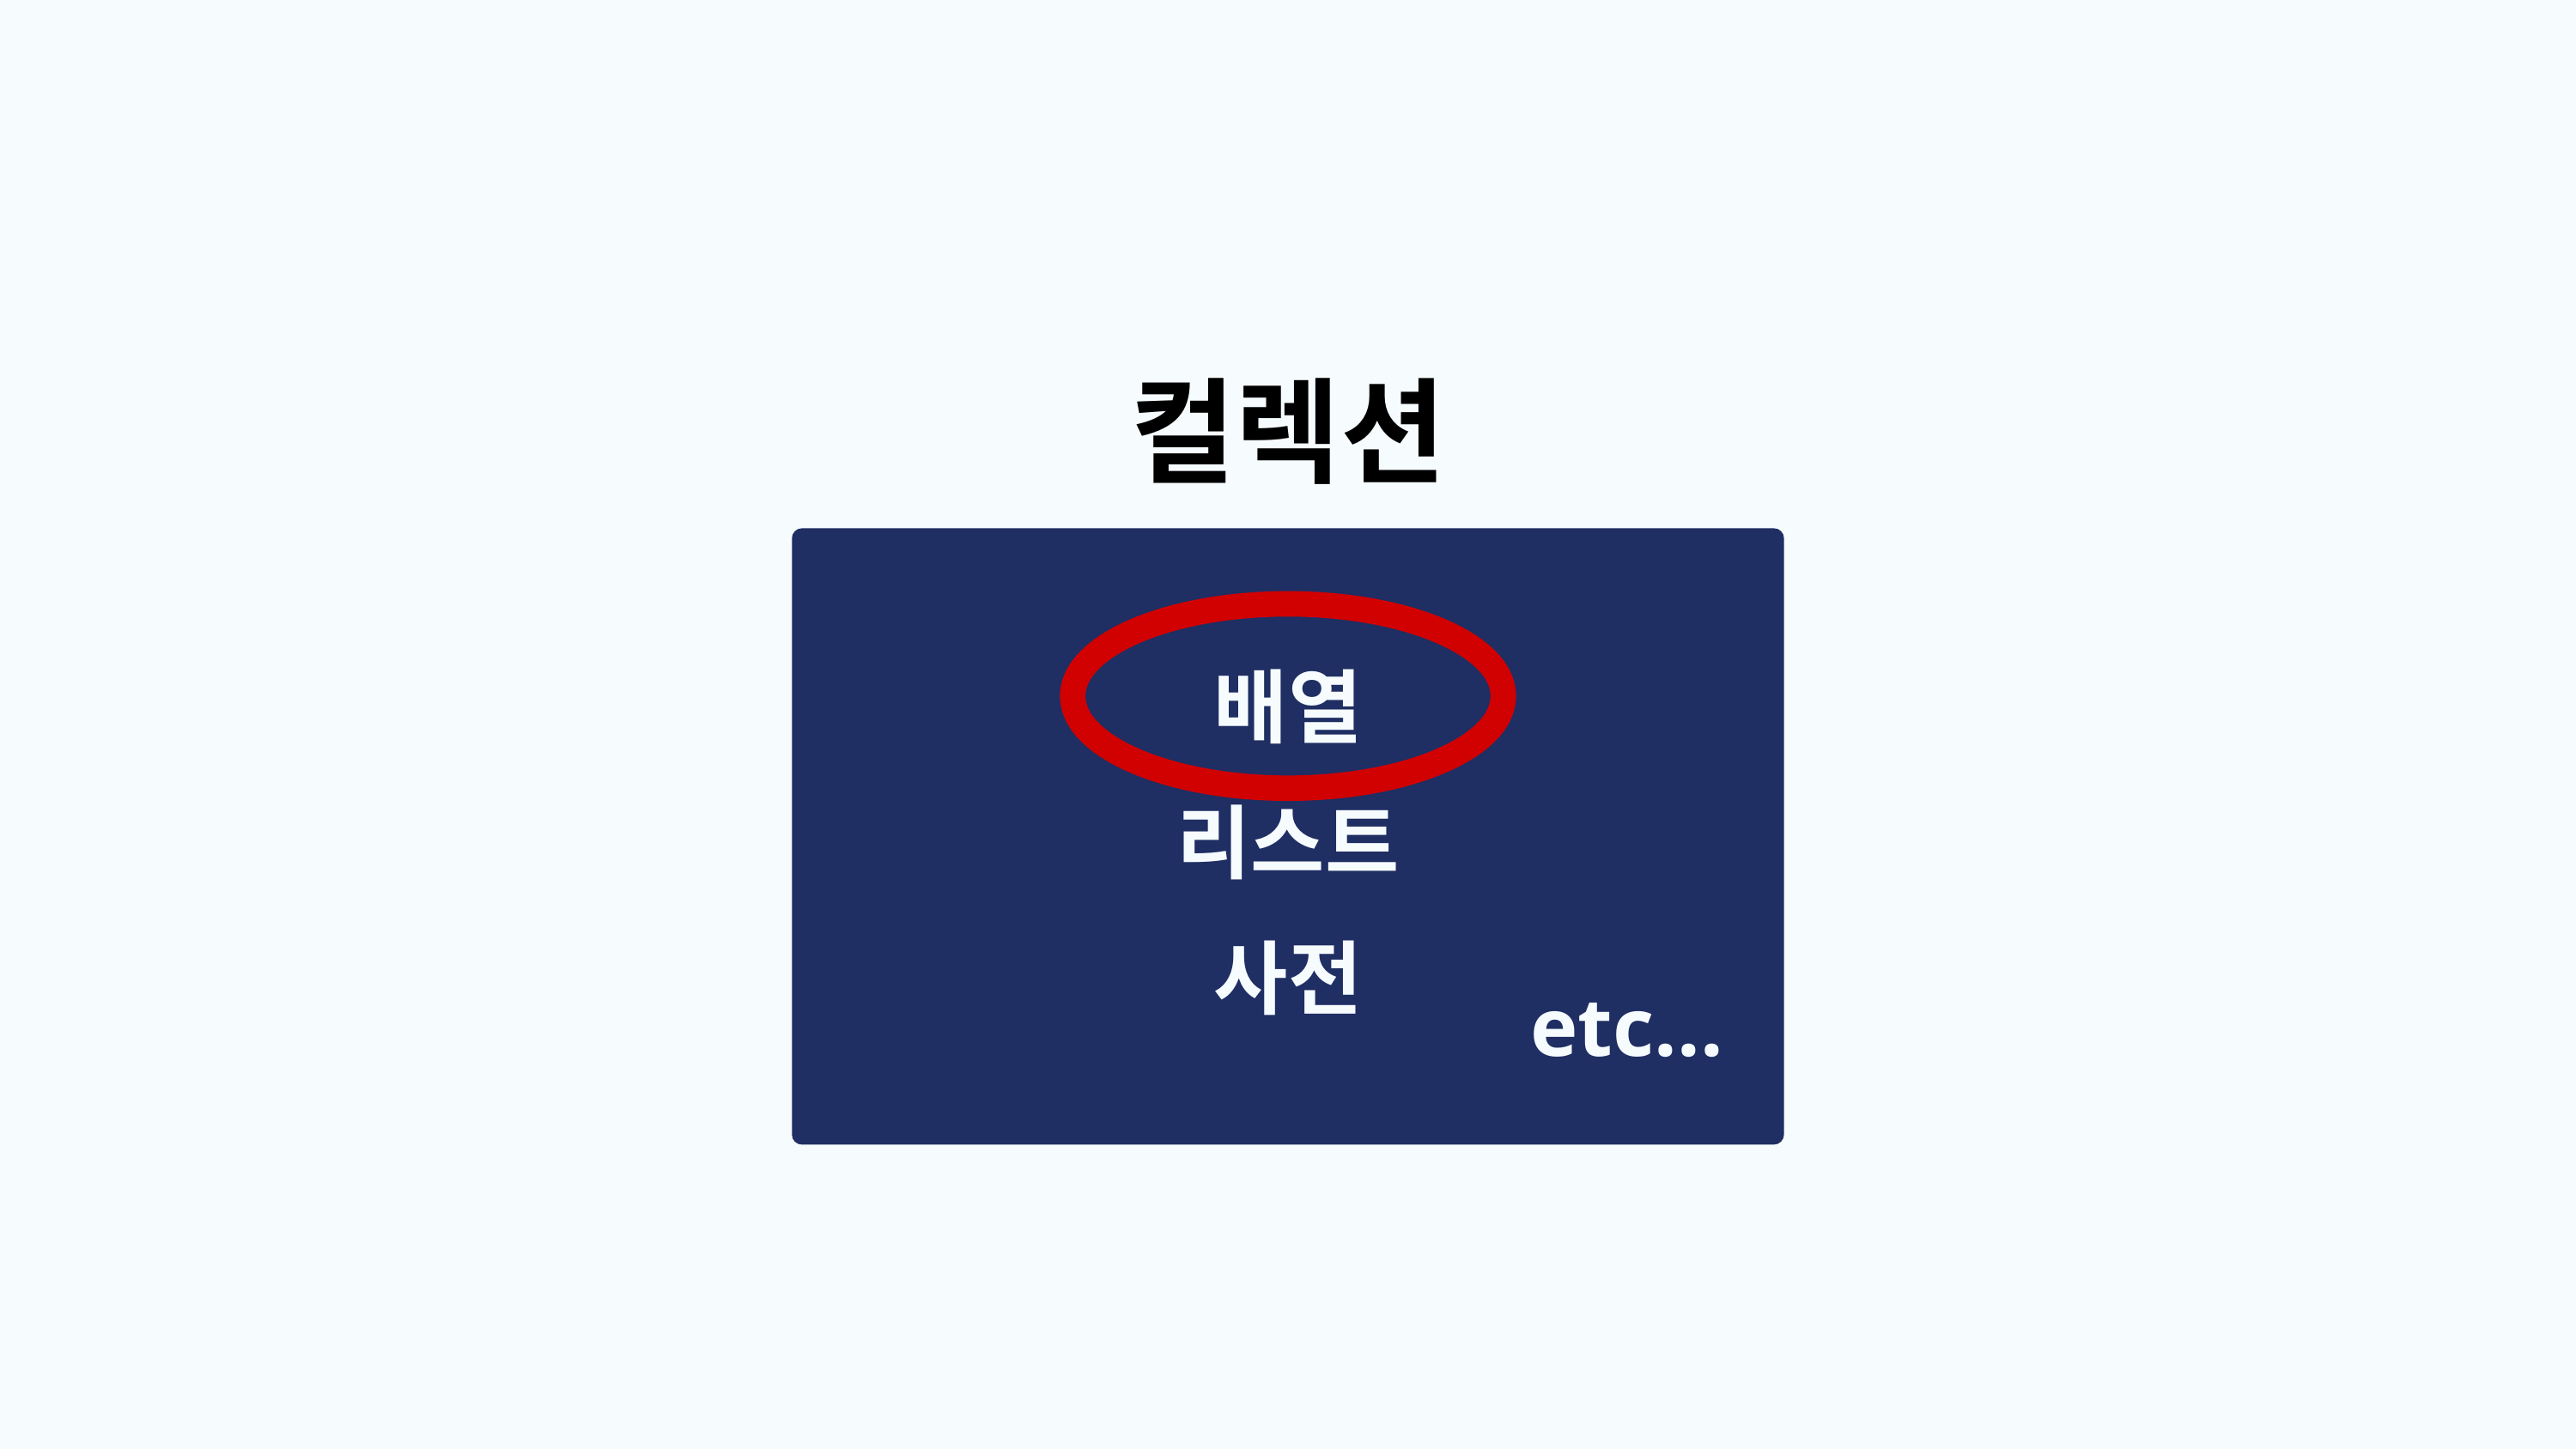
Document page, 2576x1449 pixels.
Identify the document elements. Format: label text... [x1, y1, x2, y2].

text_box 컬렉션 [792, 336, 1784, 497]
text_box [1072, 603, 1504, 789]
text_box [791, 528, 1784, 1145]
